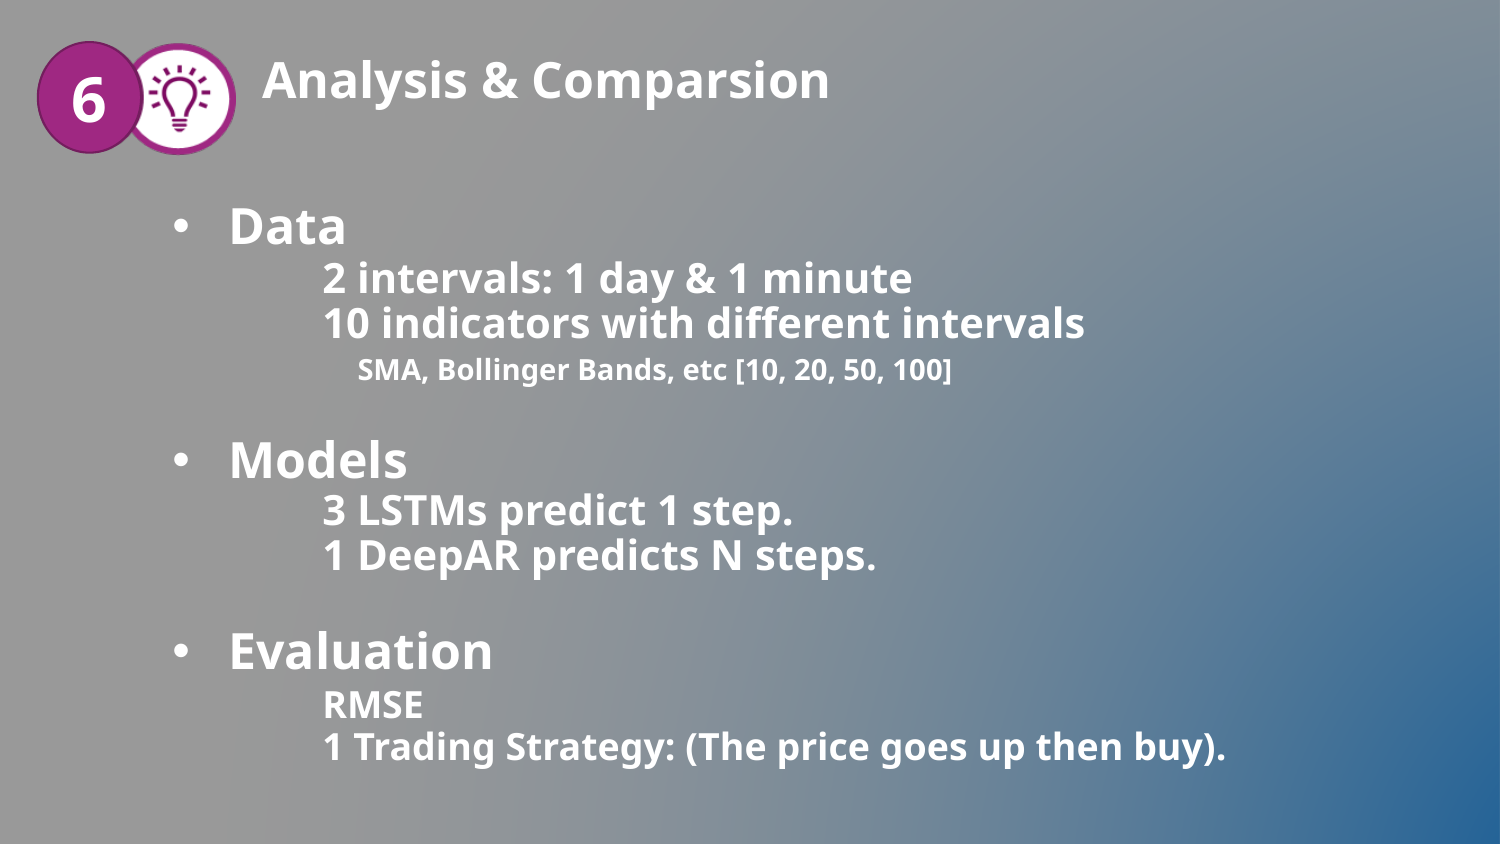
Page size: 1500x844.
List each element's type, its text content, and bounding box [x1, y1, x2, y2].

picture [0, 0, 1500, 844]
text_box Data 2 intervals: 1 day & 1 minute 10 indicators with different intervals SMA, Bollinger Bands, etc [10, 20, 50, 100] Models 3 LSTMs predict 1 step. 1 DeepAR predicts N steps. Evaluation RMSE 1 Trading Strategy: (The price goes up then buy). [161, 185, 1278, 784]
text_box Analysis & Comparsion [251, 0, 1447, 164]
